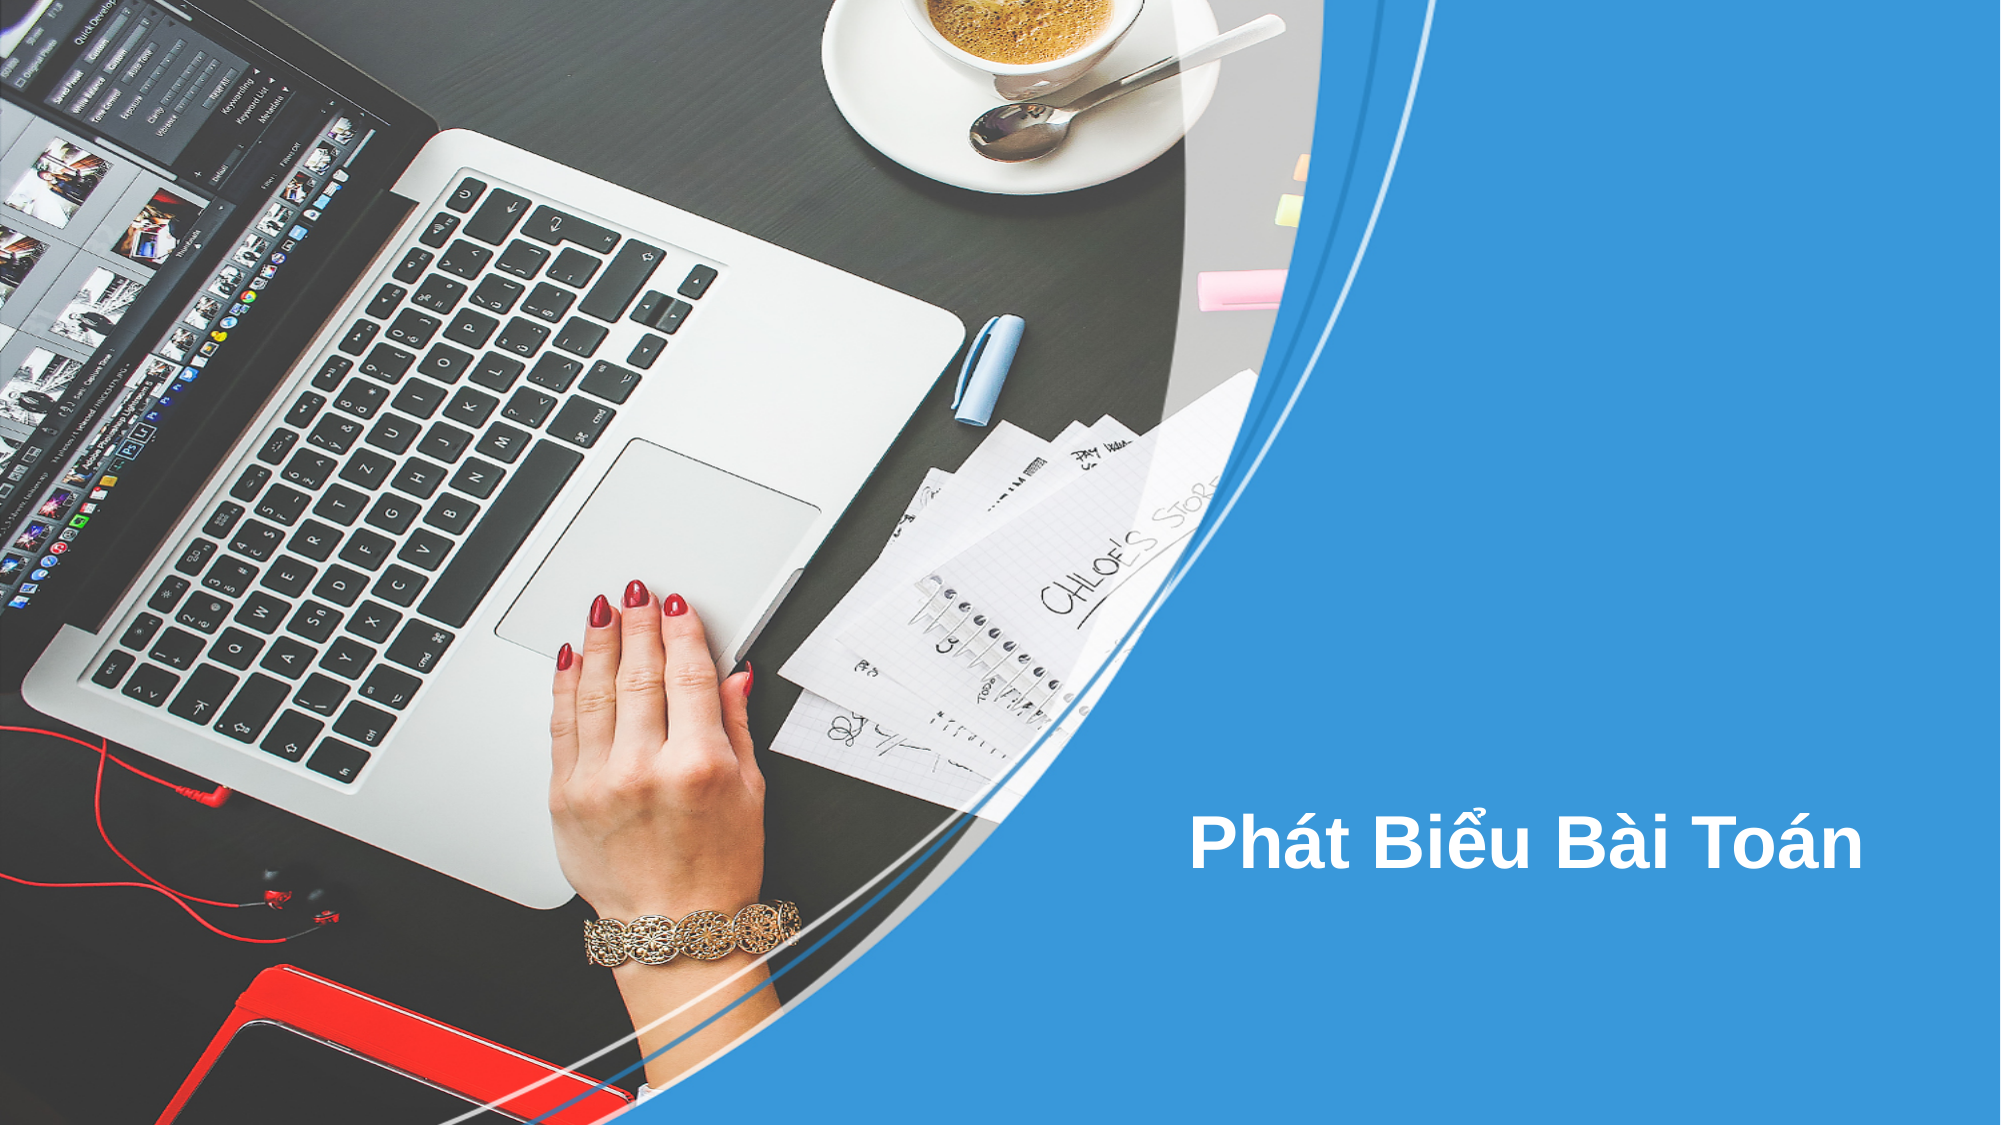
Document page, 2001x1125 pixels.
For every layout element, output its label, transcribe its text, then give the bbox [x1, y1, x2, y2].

picture [0, 0, 2001, 1125]
text_box Phát Biểu Bài Toán [1095, 786, 1881, 892]
